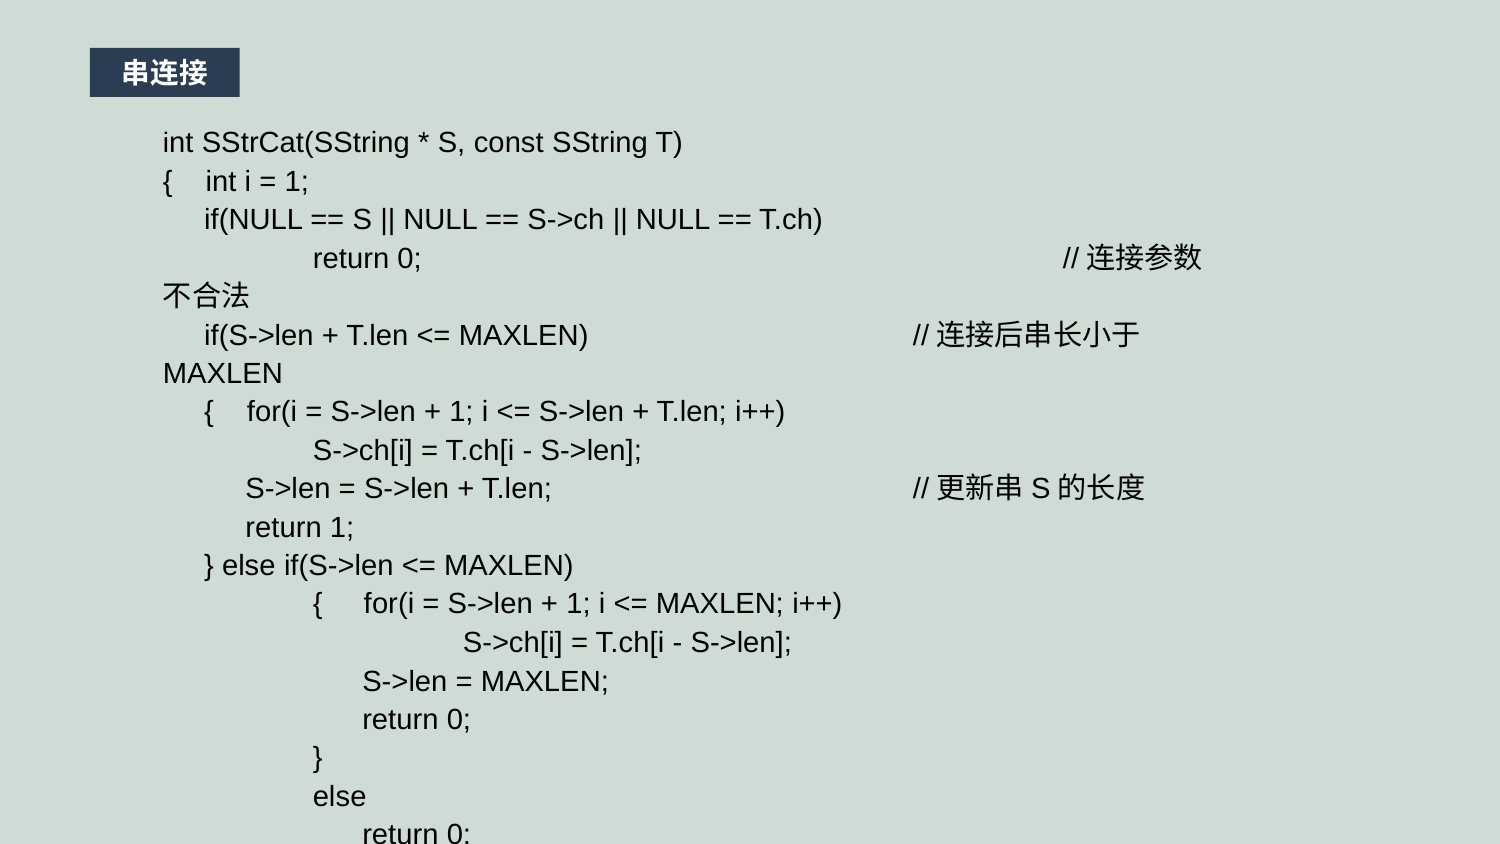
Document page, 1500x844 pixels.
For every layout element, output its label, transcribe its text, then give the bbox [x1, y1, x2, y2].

text_box int SStrCat(SString * S, const SString T) { int i = 1; if(NULL == S || NULL == S->ch || NULL == T.ch) return 0; //连接参数不合法 if(S->len + T.len <= MAXLEN) //连接后串长小于MAXLEN { for(i = S->len + 1; i <= S->len + T.len; i++) S->ch[i] = T.ch[i - S->len]; S->len = S->len + T.len; //更新串S的长度 return 1; } else if(S->len <= MAXLEN) { for(i = S->len + 1; i <= MAXLEN; i++) S->ch[i] = T.ch[i - S->len]; S->len = MAXLEN; return 0; } else return 0; } [148, 112, 1233, 844]
text_box 串连接 [89, 47, 241, 98]
